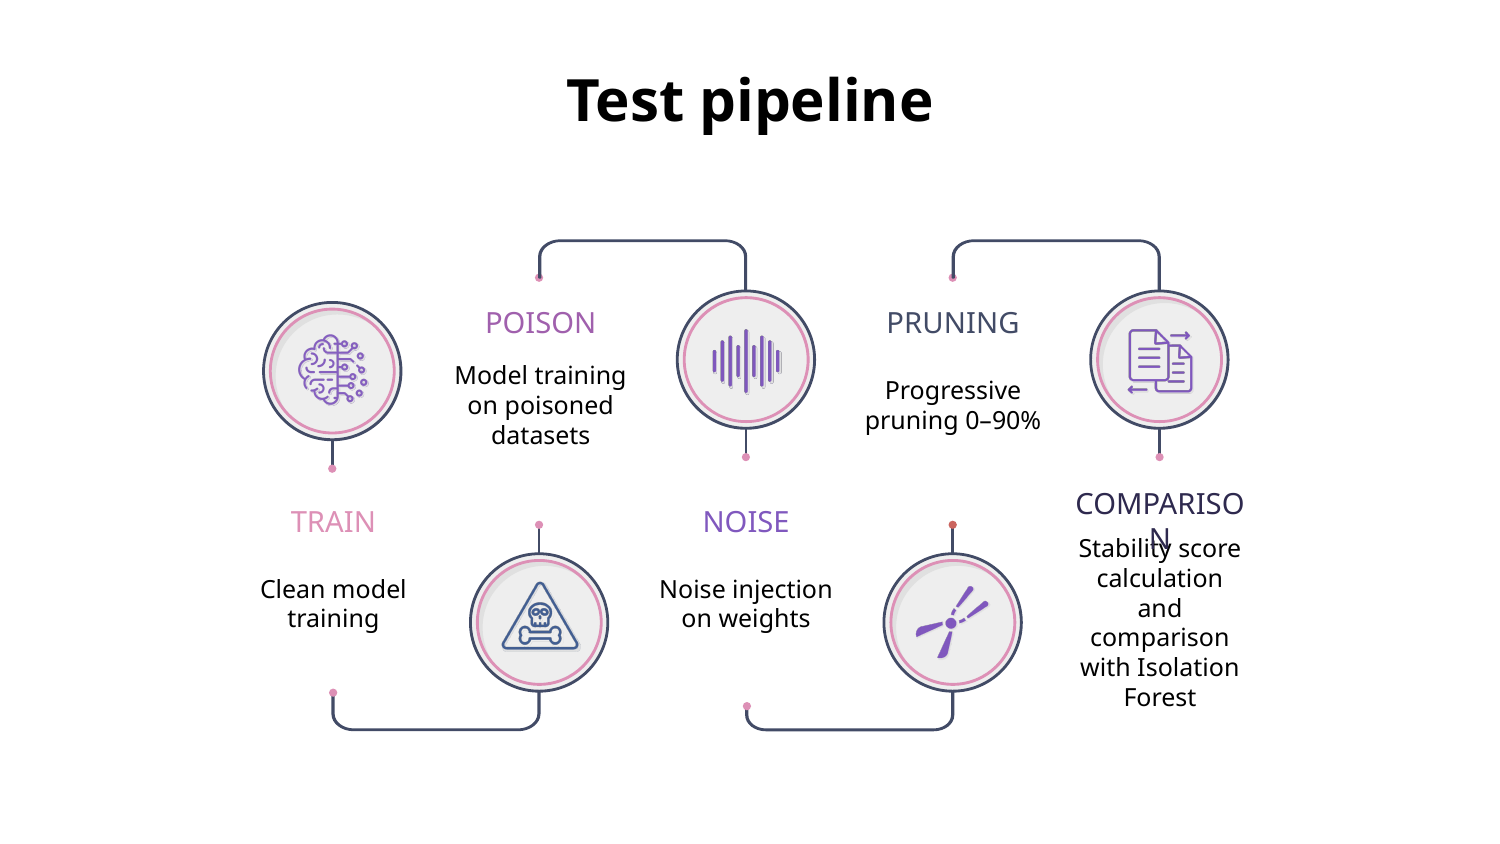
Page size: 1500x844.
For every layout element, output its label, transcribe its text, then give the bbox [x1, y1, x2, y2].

picture [889, 558, 1016, 685]
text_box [849, 286, 1058, 449]
text_box [948, 520, 957, 529]
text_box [262, 301, 402, 473]
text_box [742, 690, 954, 731]
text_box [436, 286, 645, 449]
picture [480, 556, 600, 675]
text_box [952, 239, 1229, 462]
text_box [538, 239, 816, 462]
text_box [883, 552, 1023, 693]
picture [1116, 317, 1207, 408]
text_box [1055, 484, 1265, 667]
picture [297, 334, 369, 407]
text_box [642, 484, 851, 648]
title Test pipeline [75, 48, 1425, 142]
picture [708, 323, 784, 400]
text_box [229, 484, 438, 648]
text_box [328, 524, 609, 731]
